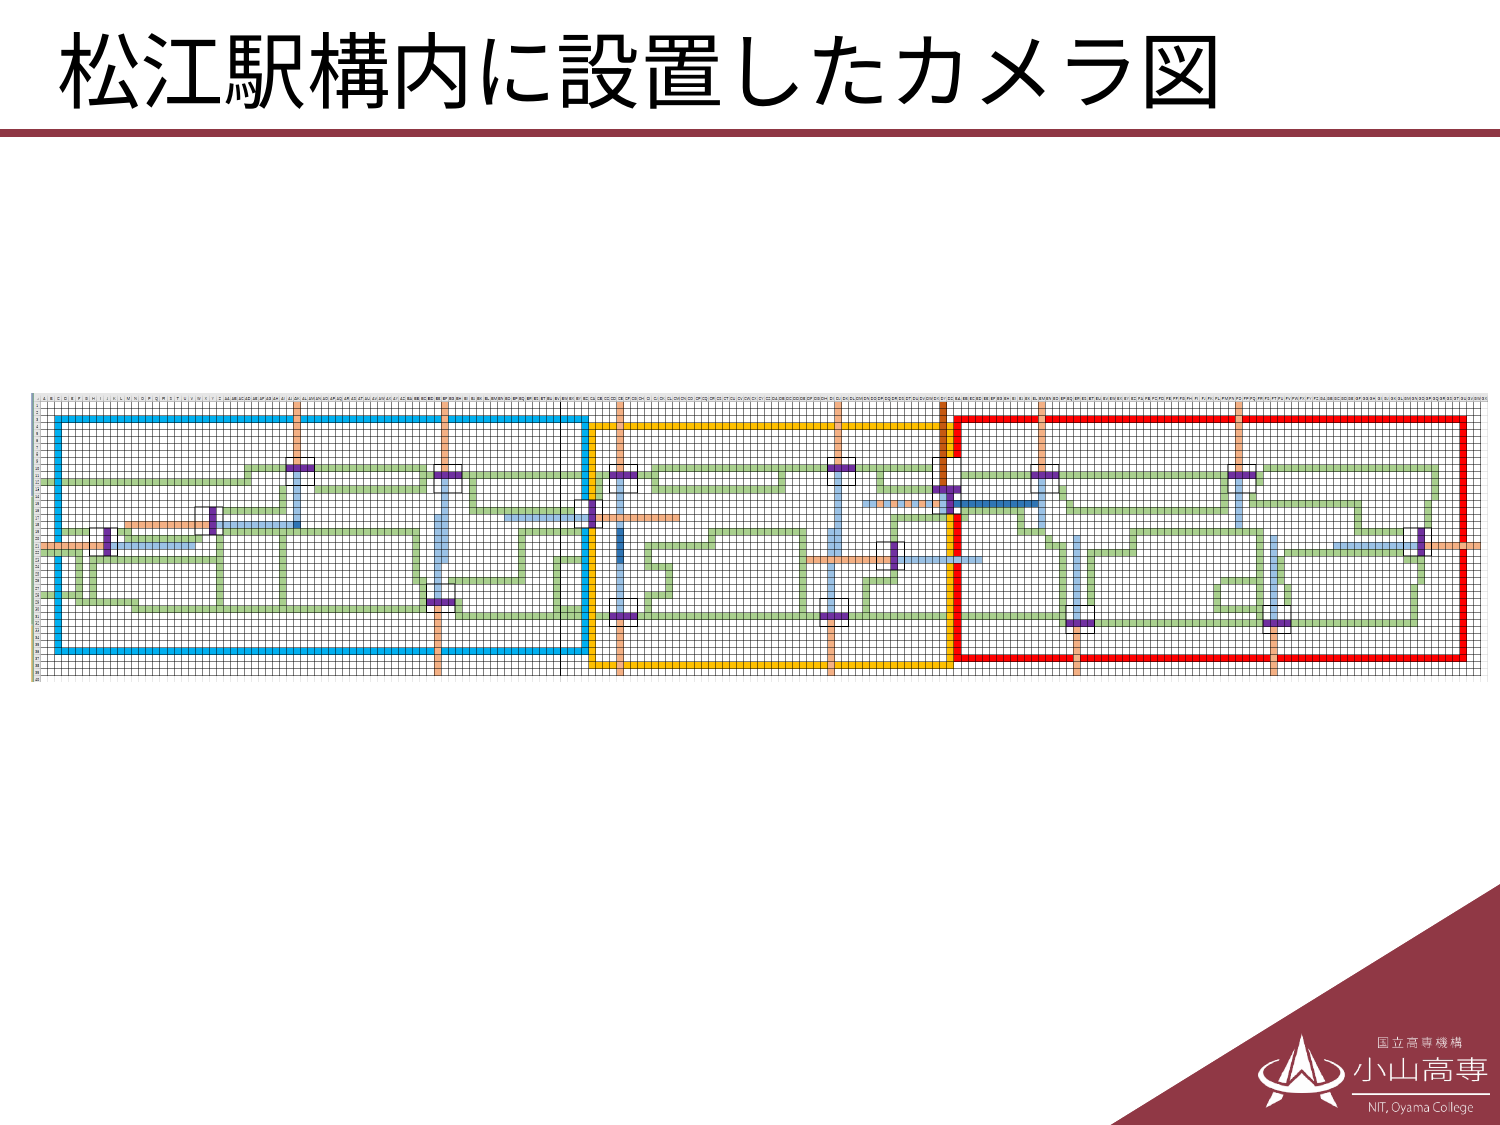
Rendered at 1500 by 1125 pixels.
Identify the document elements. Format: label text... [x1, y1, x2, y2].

picture [1112, 885, 1500, 1125]
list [31, 393, 1488, 682]
title 松江駅構内に設置したカメラ図 [42, 20, 1294, 130]
picture [0, 129, 1500, 137]
